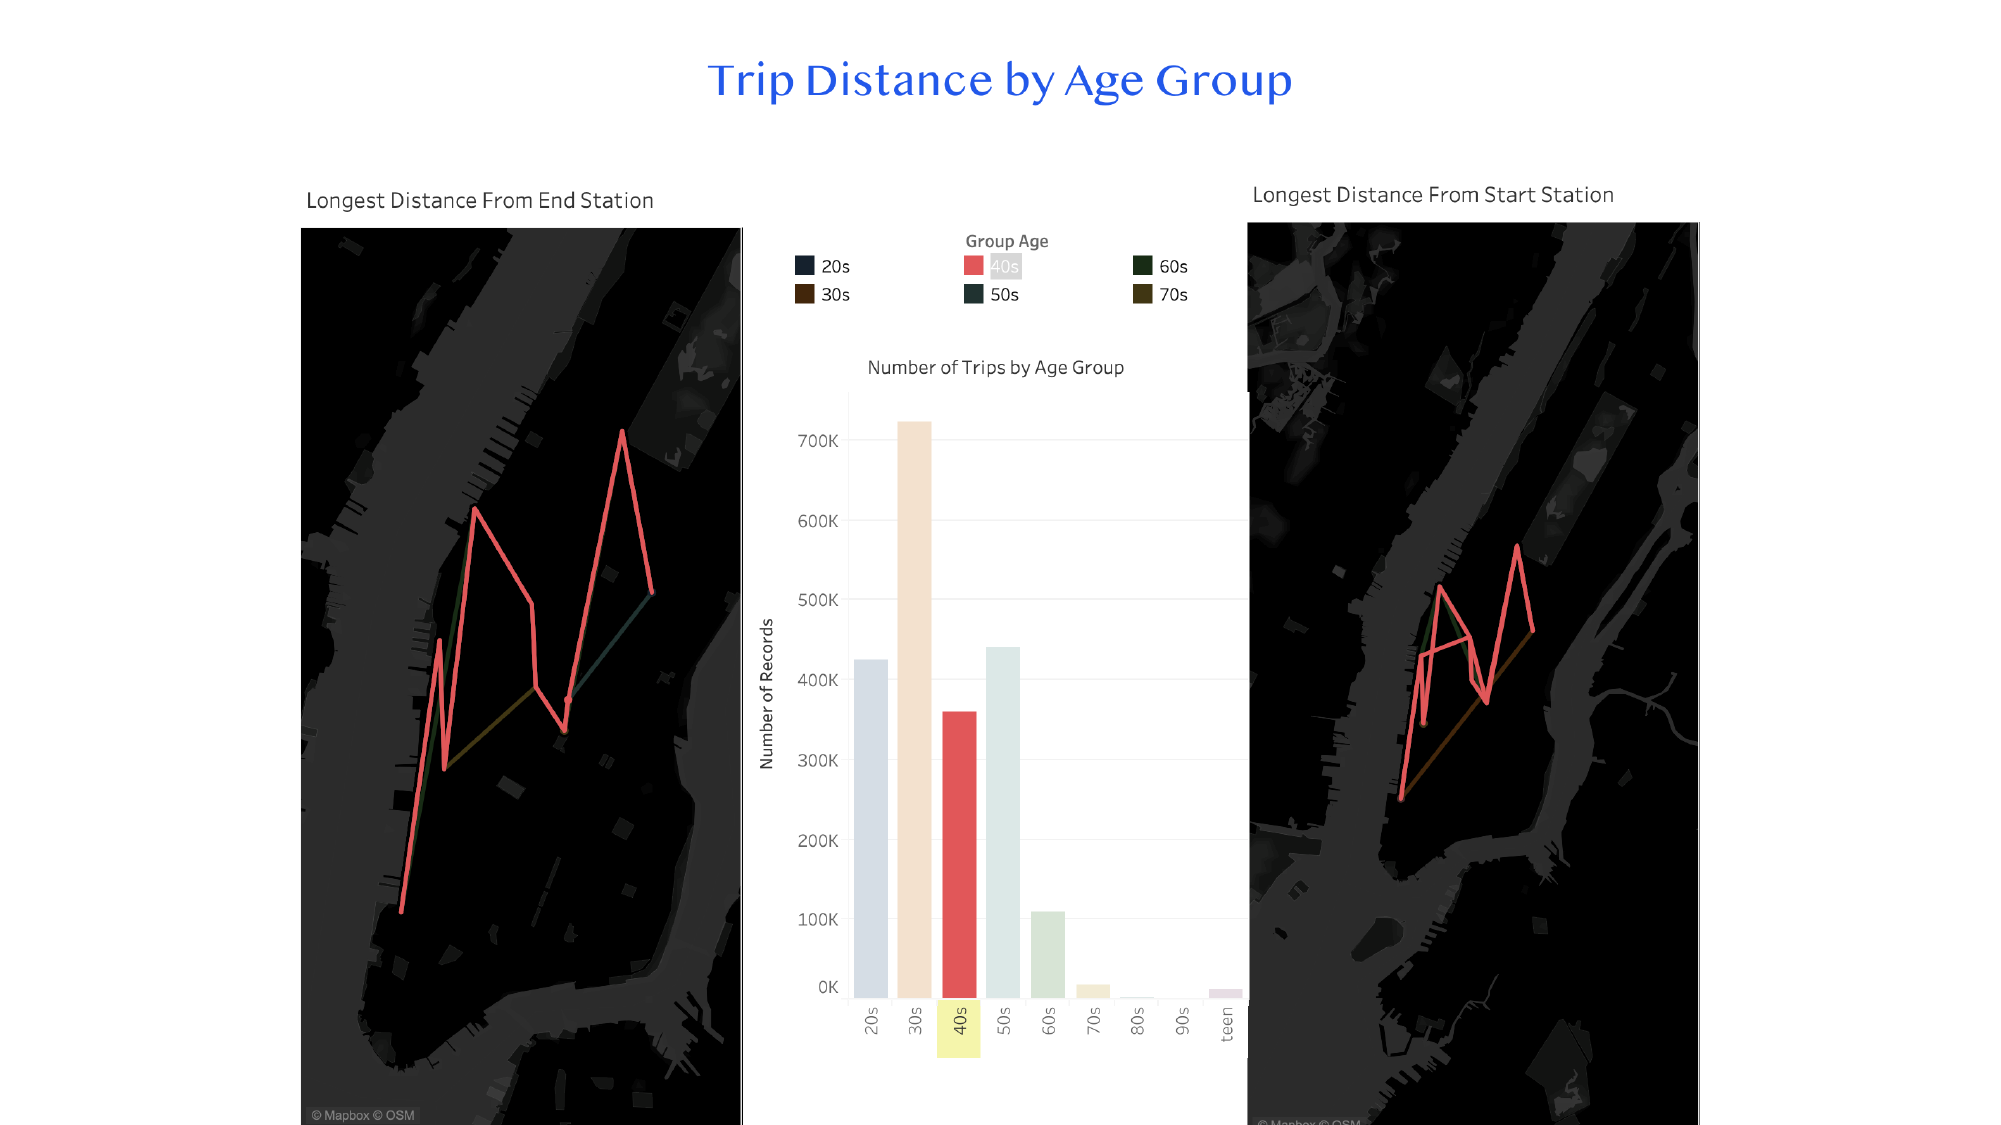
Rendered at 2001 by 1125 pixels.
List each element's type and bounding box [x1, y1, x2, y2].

picture [296, 0, 1704, 1125]
